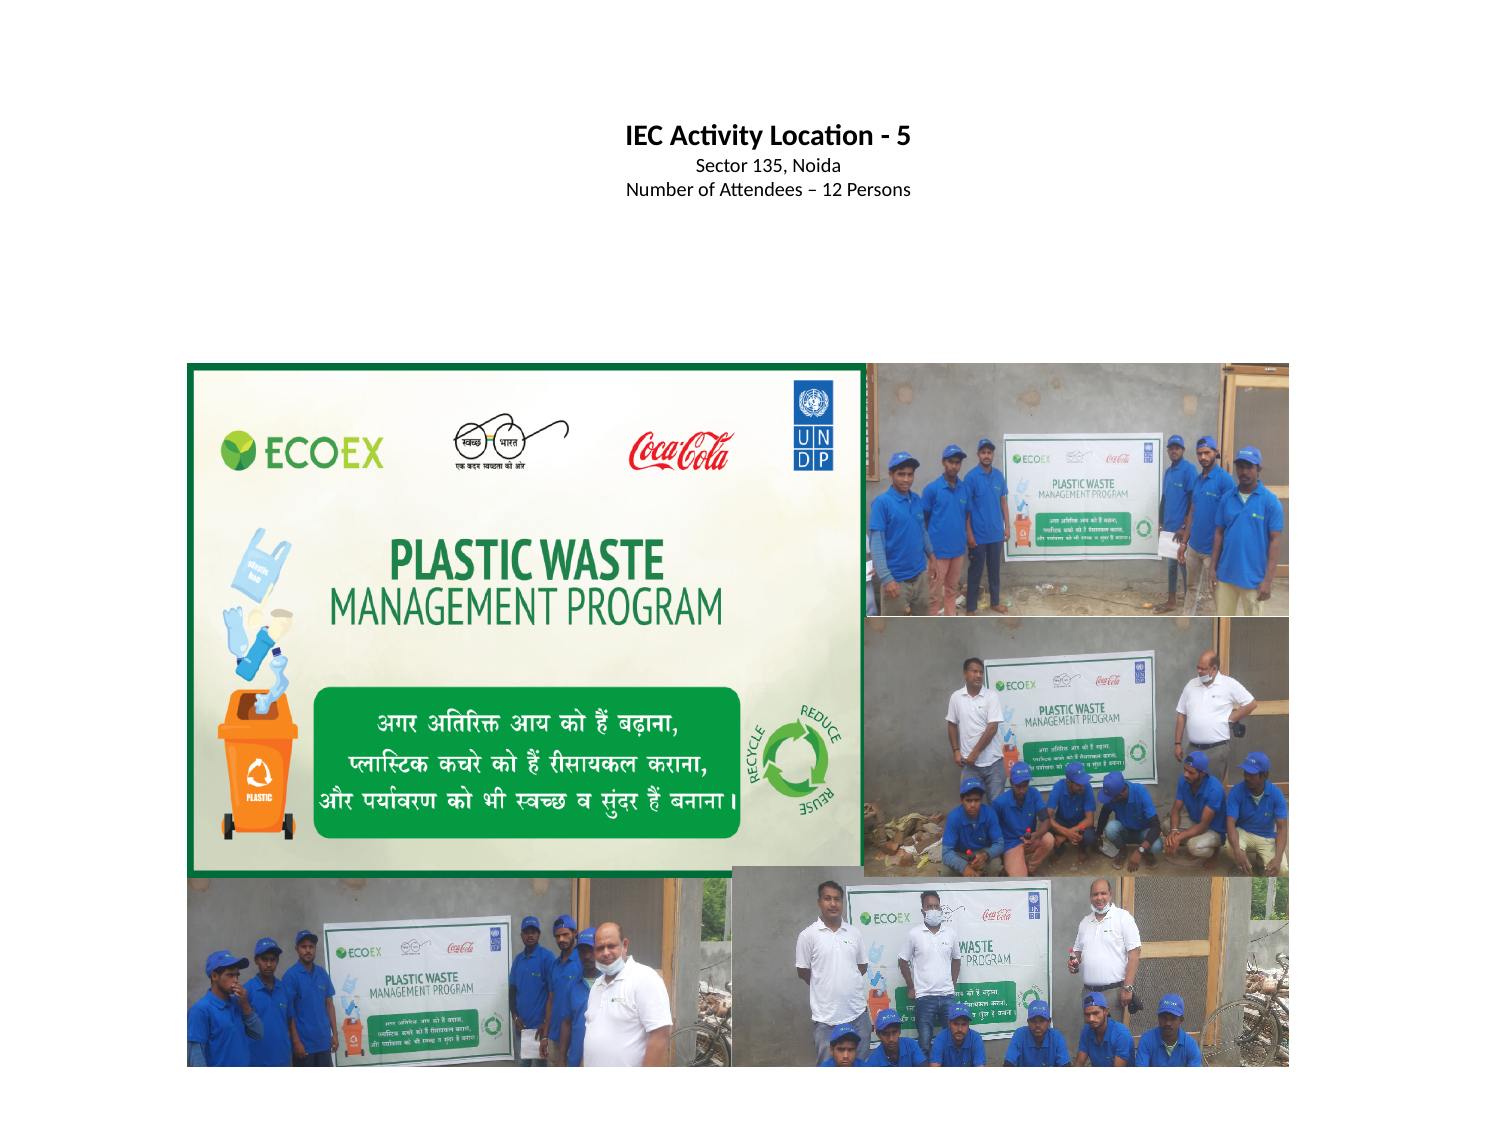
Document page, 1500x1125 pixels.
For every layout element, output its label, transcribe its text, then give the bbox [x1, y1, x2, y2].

title IEC Activity Location - 5 Sector 135, Noida Number of Attendees – 12 Persons [93, 46, 1444, 235]
picture [187, 362, 1290, 1067]
